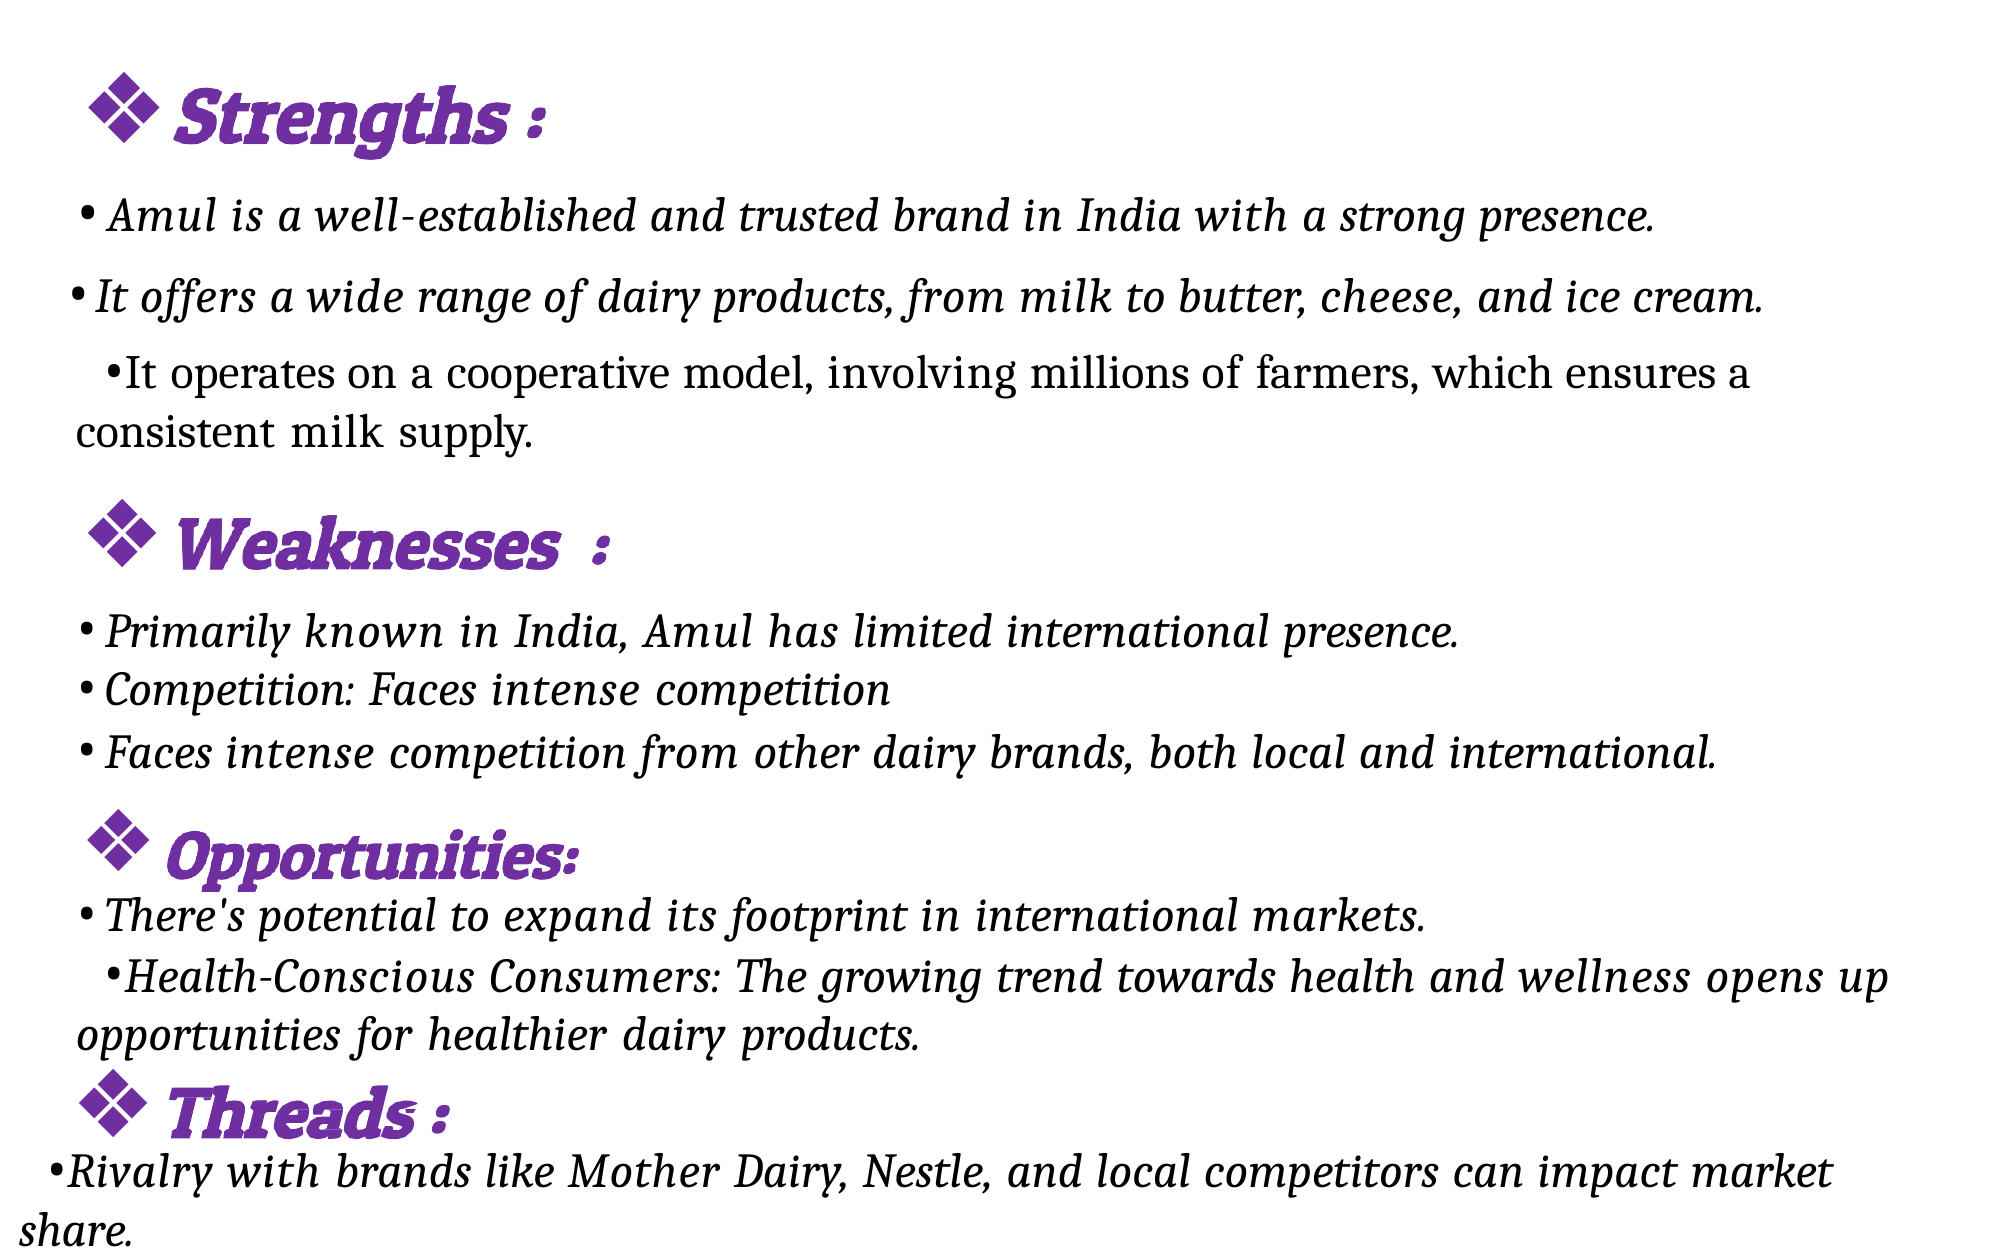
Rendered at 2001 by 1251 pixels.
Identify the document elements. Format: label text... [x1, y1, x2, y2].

picture [173, 85, 546, 160]
text_box [431, 1120, 446, 1134]
text_box [435, 1104, 450, 1118]
text_box [169, 1085, 310, 1134]
text_box Amul is a well-established and trusted brand in India with a strong presence. It offers a wide range of dairy products, from milk to butter, cheese, and ice cream. It operates on a cooperative model, involving millions of farmers, which ensures a consistent milk supply. ❖ Primarily known in India, Amul has limited international presence. Competition: Faces intense competition Faces intense competition from other dairy brands, both local and international. ❖ There's potential to expand its footprint in international markets. Health-Conscious Consumers: The growing trend towards health and wellness opens up opportunities for healthier dairy products. ❖ [68, 164, 1956, 1157]
picture [178, 515, 611, 570]
text_box [306, 1085, 418, 1134]
picture [167, 829, 579, 892]
title ❖ [80, 43, 166, 164]
text_box Rivalry with brands like Mother Dairy, Nestle, and local competitors can impact market share. [16, 1134, 1889, 1250]
